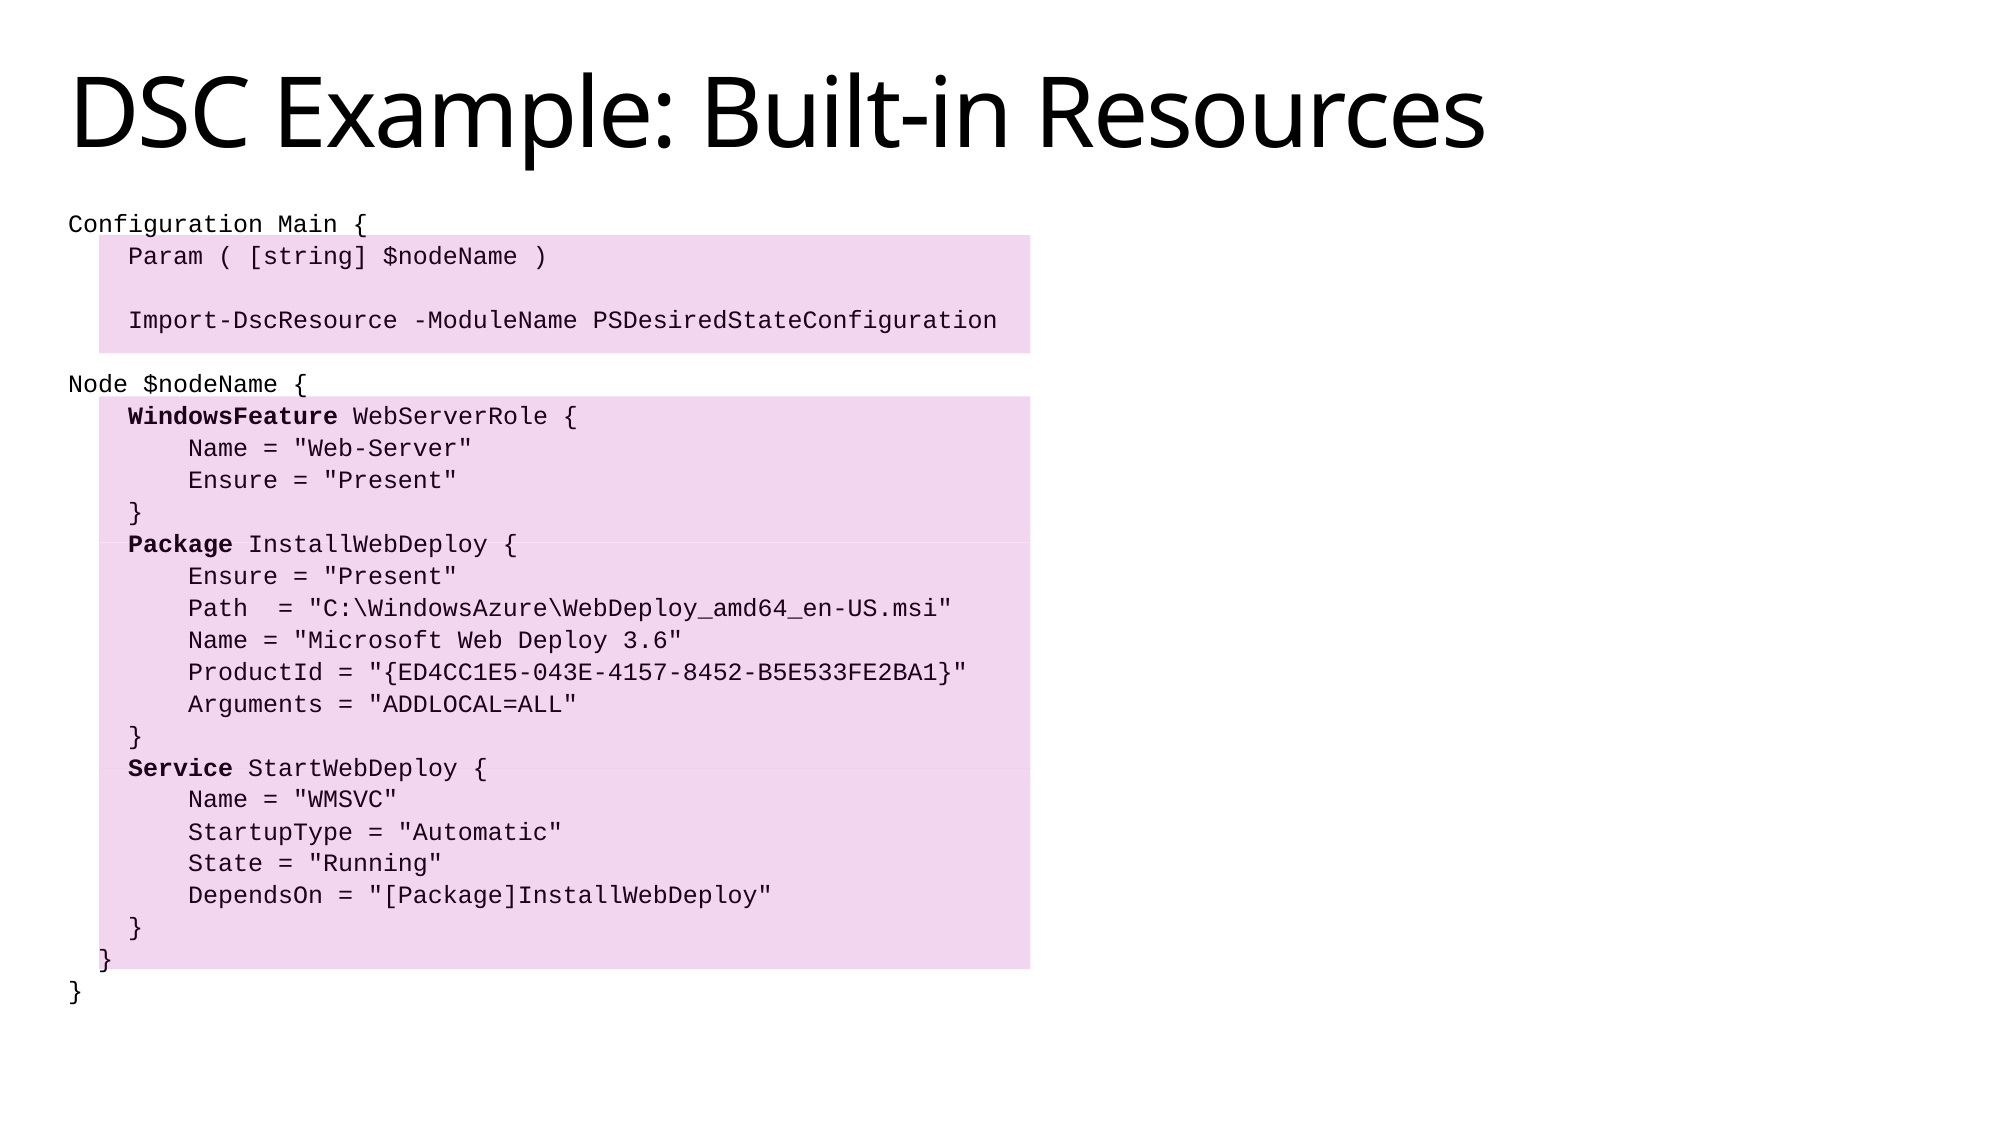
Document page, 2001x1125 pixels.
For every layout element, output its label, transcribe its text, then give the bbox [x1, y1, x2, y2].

text_box [98, 396, 1031, 542]
list Configuration Main { Param ( [string] $nodeName ) Import-DscResource -ModuleName PSDesiredStateConfiguration Node $nodeName { WindowsFeature WebServerRole { Name = "Web-Server" Ensure = "Present" } Package InstallWebDeploy { Ensure = "Present" Path = "C:\WindowsAzure\WebDeploy_amd64_en-US.msi" Name = "Microsoft Web Deploy 3.6" ProductId = "{ED4CC1E5-043E-4157-8452-B5E533FE2BA1}" Arguments = "ADDLOCAL=ALL" } Service StartWebDeploy { Name = "WMSVC" StartupType = "Automatic" State = "Running" DependsOn = "[Package]InstallWebDeploy" } } } [44, 196, 1956, 518]
text_box [98, 767, 1031, 970]
text_box [98, 542, 1031, 767]
title DSC Example: Built-in Resources [44, 47, 1957, 196]
text_box [98, 234, 1031, 354]
